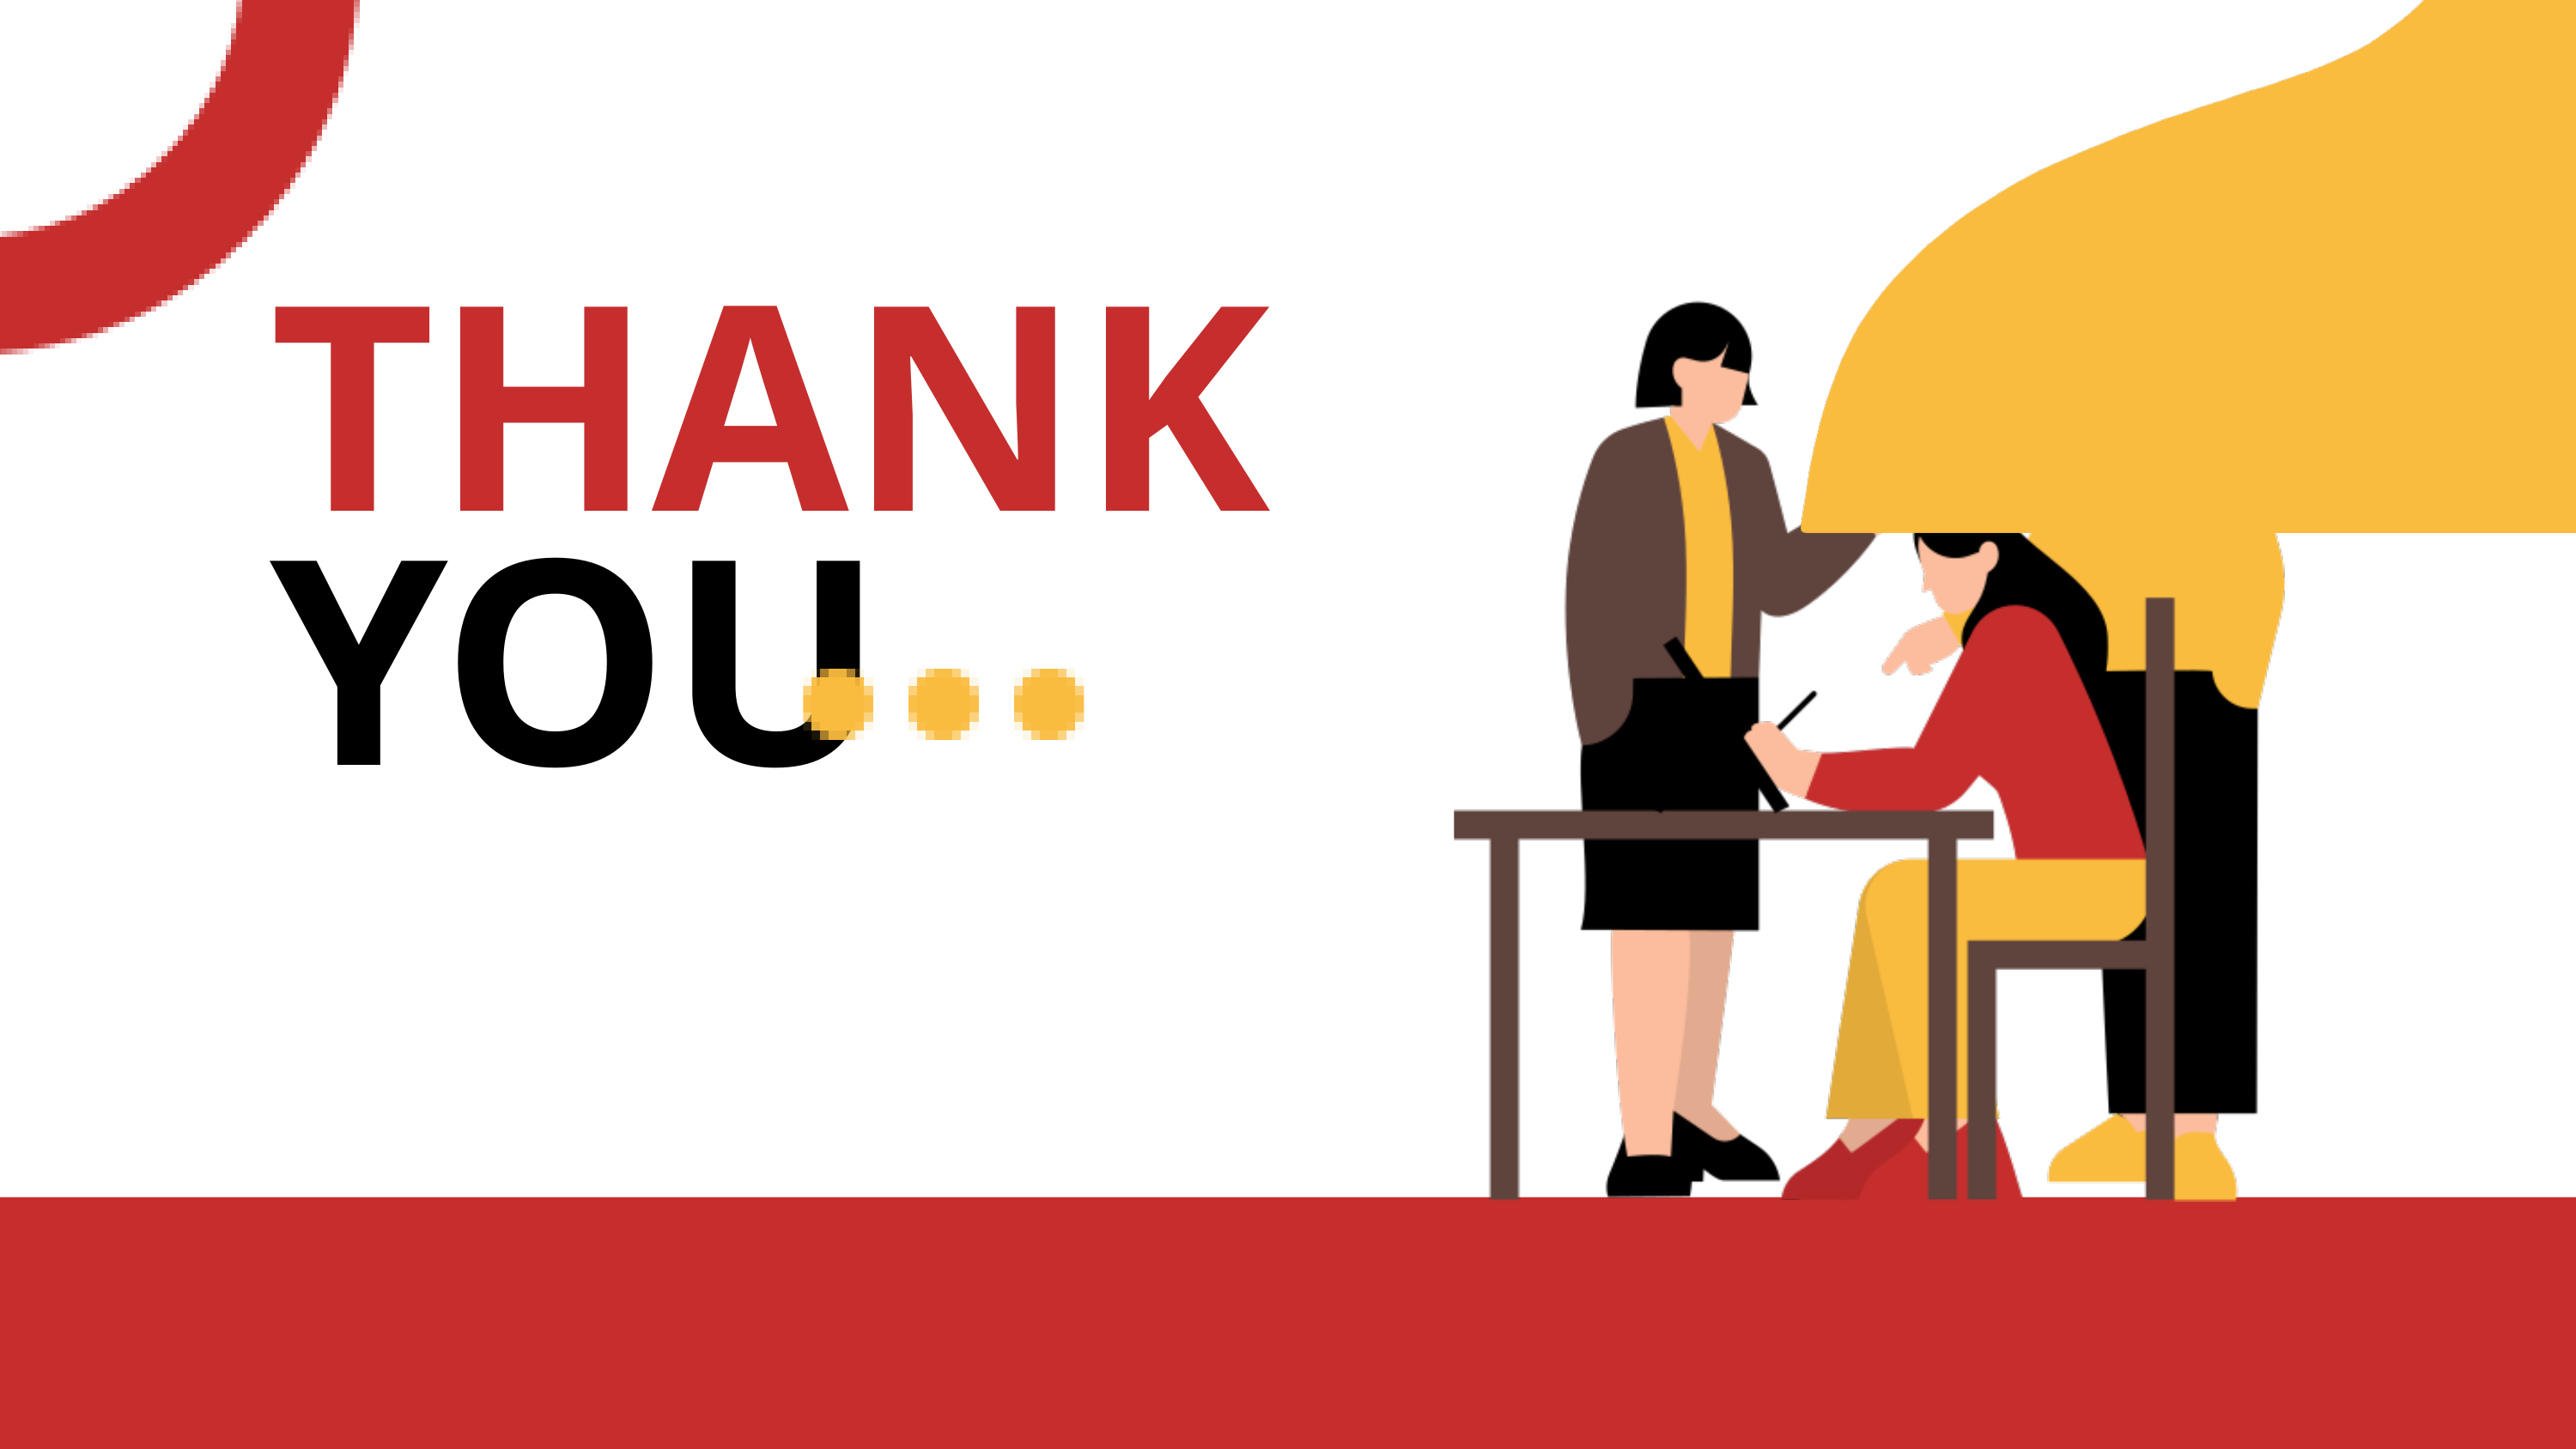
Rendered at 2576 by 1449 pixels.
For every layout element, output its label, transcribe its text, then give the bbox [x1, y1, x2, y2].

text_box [0, 1197, 2576, 1449]
text_box [0, 0, 360, 355]
text_box [803, 669, 1084, 740]
text_box [1454, 296, 2287, 1194]
text_box [1800, 0, 2576, 533]
text_box THANK YOU [270, 313, 1288, 823]
